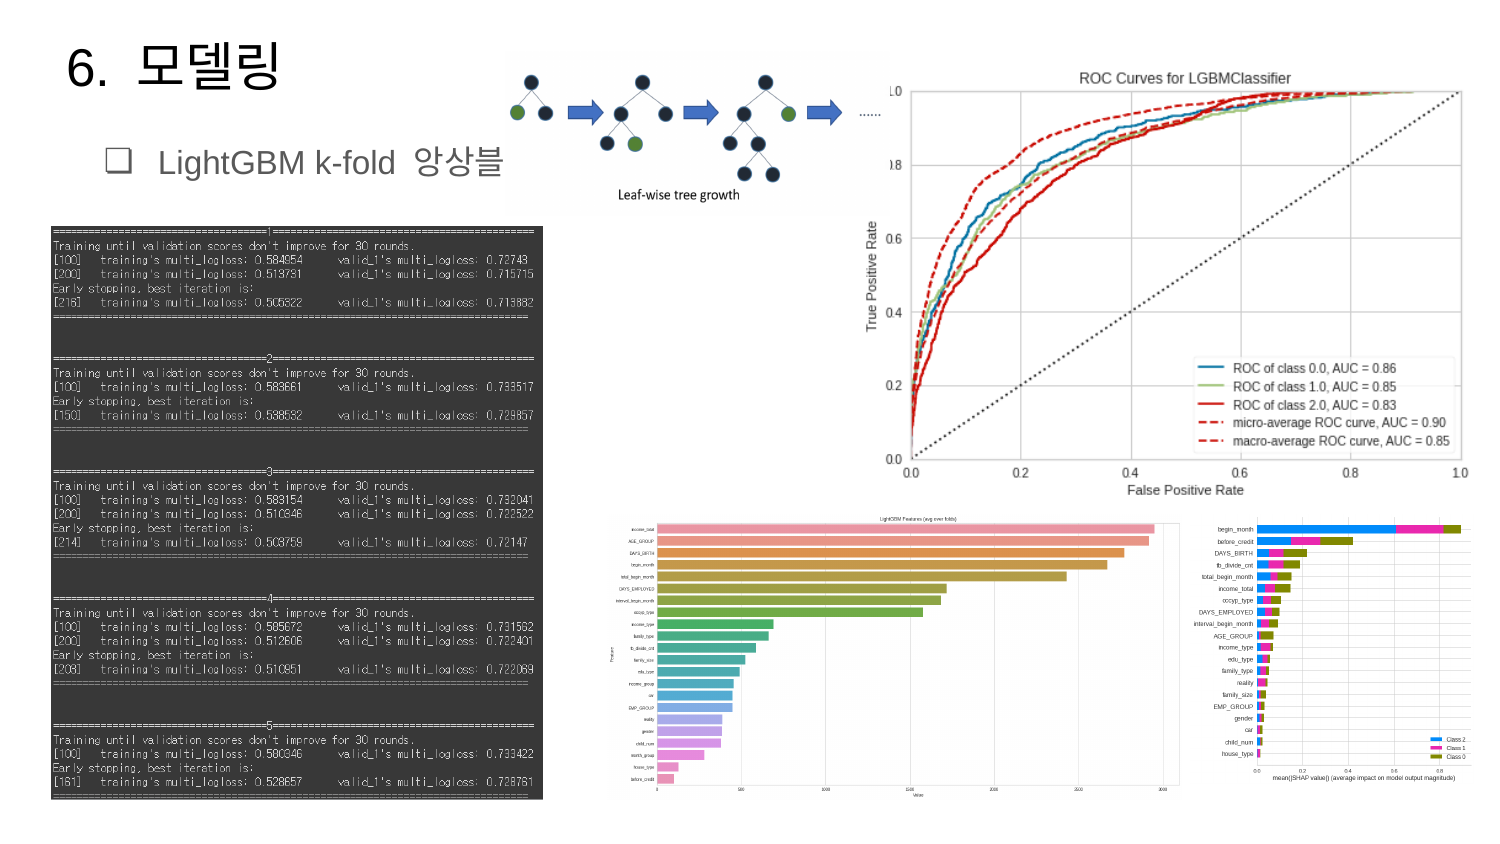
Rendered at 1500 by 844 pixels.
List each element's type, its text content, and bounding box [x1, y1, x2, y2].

picture [1189, 514, 1474, 784]
picture [505, 51, 1477, 507]
text_box LightGBM k-fold 앙상블 [67, 120, 500, 197]
title 6. 모델링 [51, 18, 1449, 113]
picture [606, 514, 1183, 800]
picture [50, 226, 543, 800]
